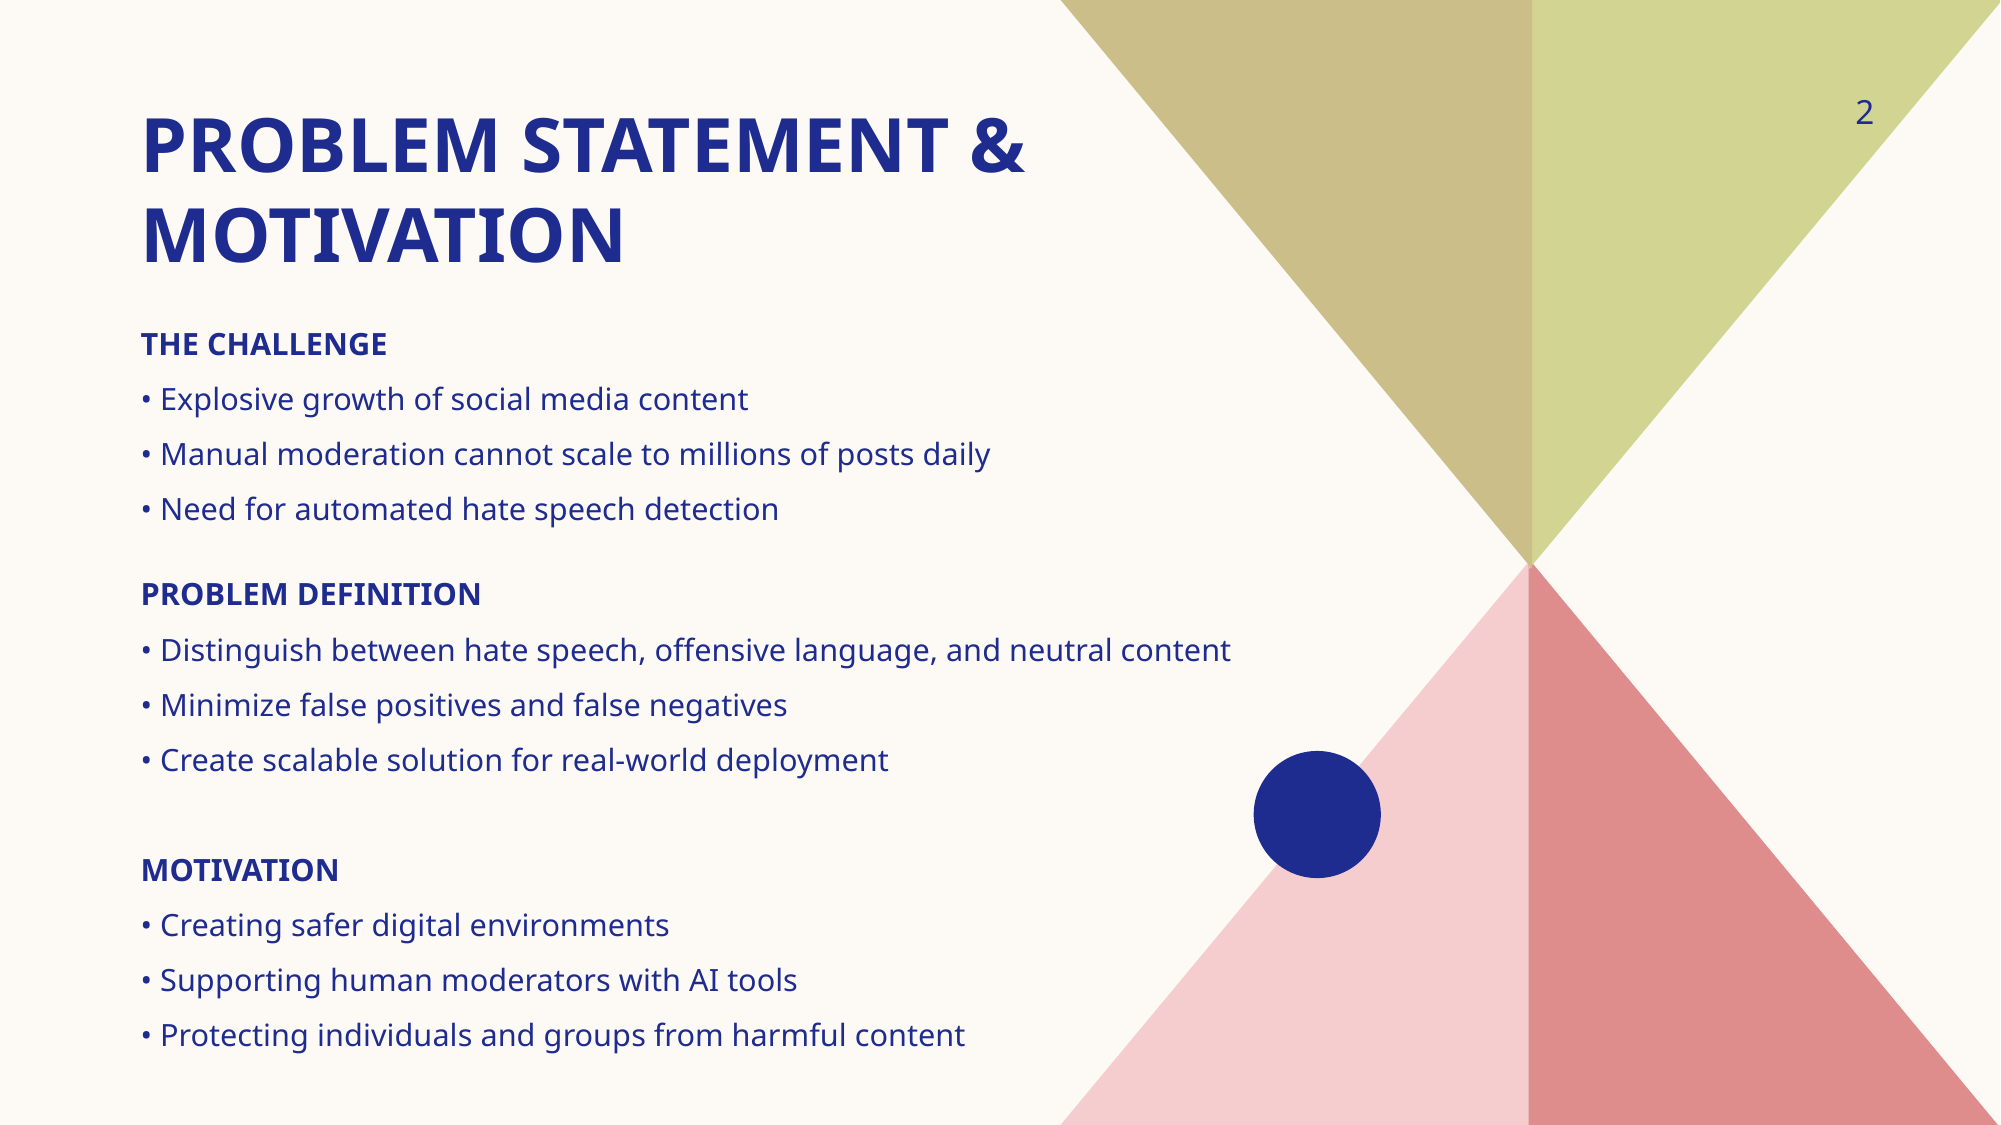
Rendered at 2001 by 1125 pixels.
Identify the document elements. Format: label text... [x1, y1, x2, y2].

slide_number 2 [1699, 75, 1875, 153]
list THE CHALLENGE • Explosive growth of social media content • Manual moderation cannot scale to millions of posts daily • Need for automated hate speech detection PROBLEM DEFINITION • Distinguish between hate speech, offensive language, and neutral content • Minimize false positives and false negatives • Create scalable solution for real-world deployment MOTIVATION • Creating safer digital environments • Supporting human moderators with AI tools • Protecting individuals and groups from harmful content [125, 306, 1559, 1062]
title PROBLEM STATEMENT & MOTIVATION [125, 26, 1206, 278]
